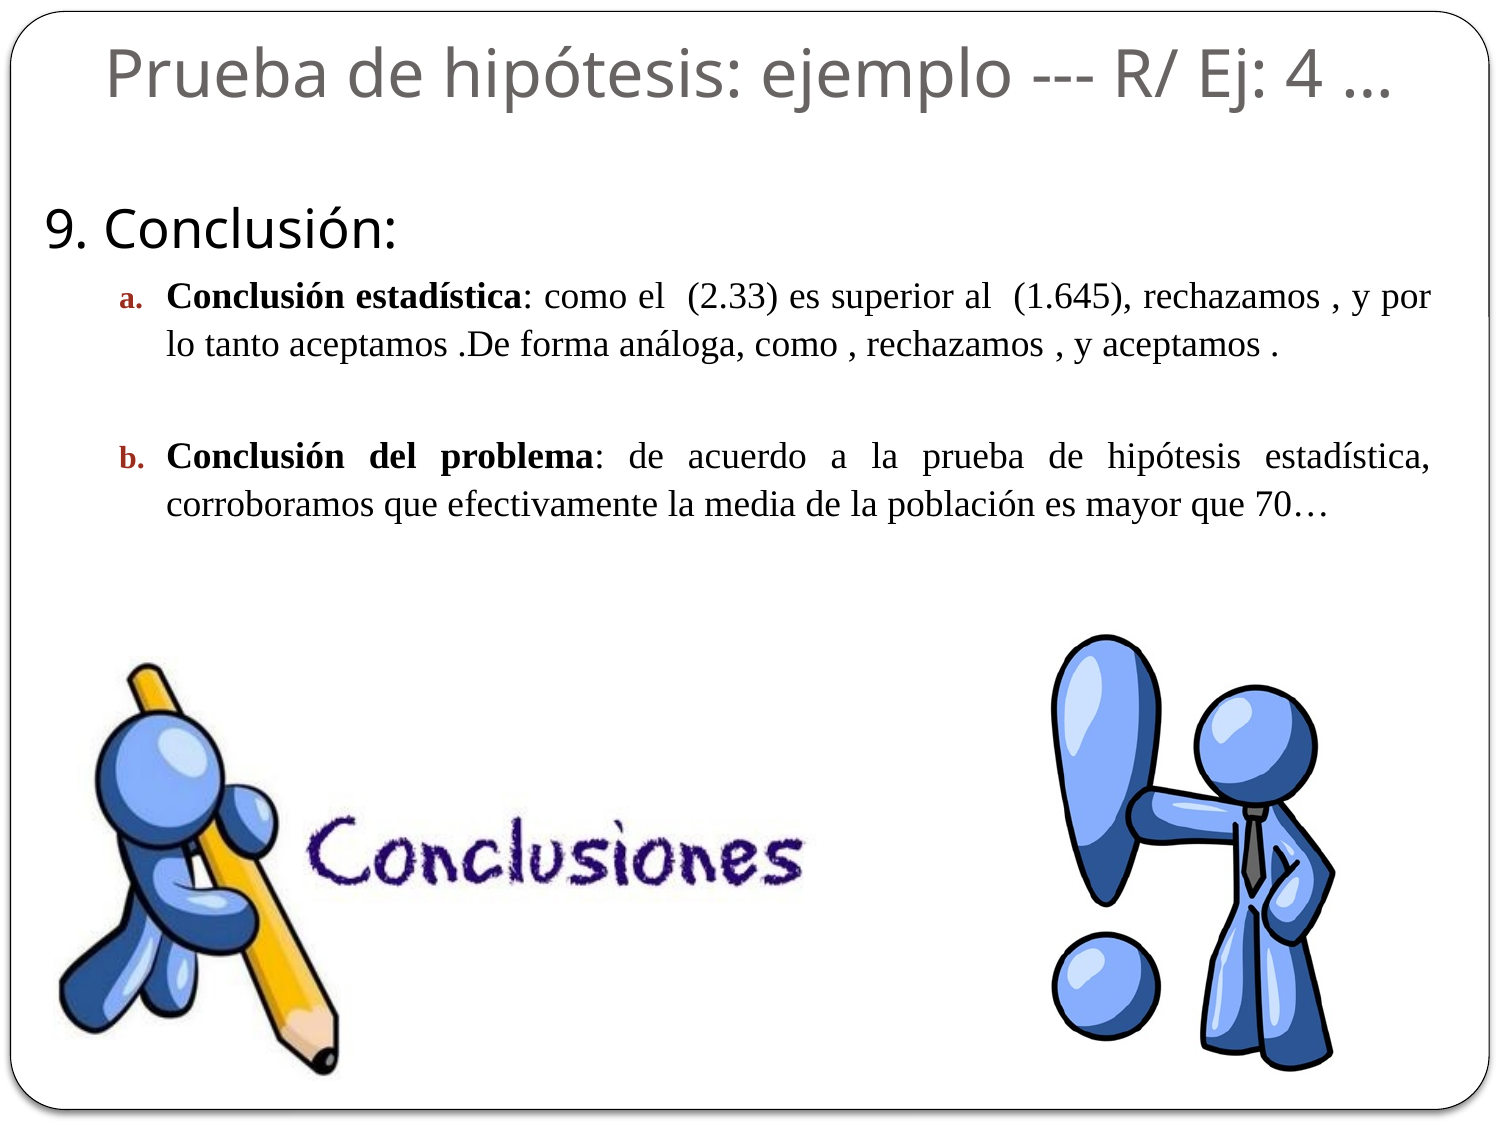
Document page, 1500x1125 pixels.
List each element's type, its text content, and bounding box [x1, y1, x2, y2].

picture [52, 656, 854, 1083]
picture [962, 621, 1424, 1083]
text_box Prueba de hipótesis: ejemplo --- R/ Ej: 4 … [29, 5, 1471, 126]
